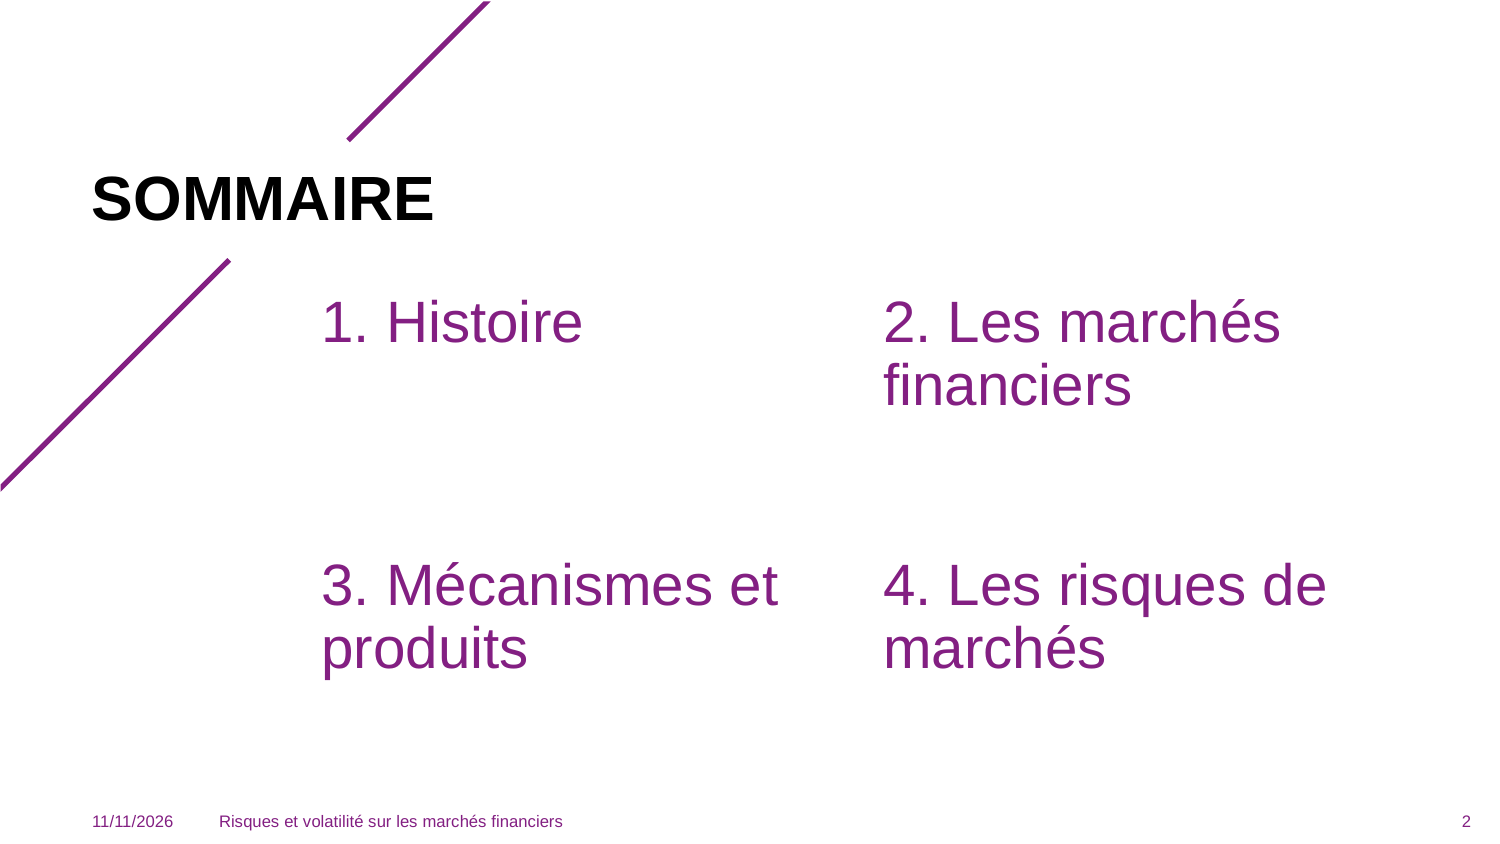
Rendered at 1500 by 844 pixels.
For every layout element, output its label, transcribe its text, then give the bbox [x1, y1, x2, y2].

list 3. Mécanismes et produits [306, 547, 826, 796]
list 4. Les risques de marchés [868, 547, 1388, 796]
list 1. Histoire [306, 285, 826, 534]
footer Risques et volatilité sur les marchés financiers [205, 797, 1385, 844]
list 2. Les marchés financiers [868, 285, 1388, 534]
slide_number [77, 797, 205, 844]
slide_number 2 [1387, 797, 1487, 844]
